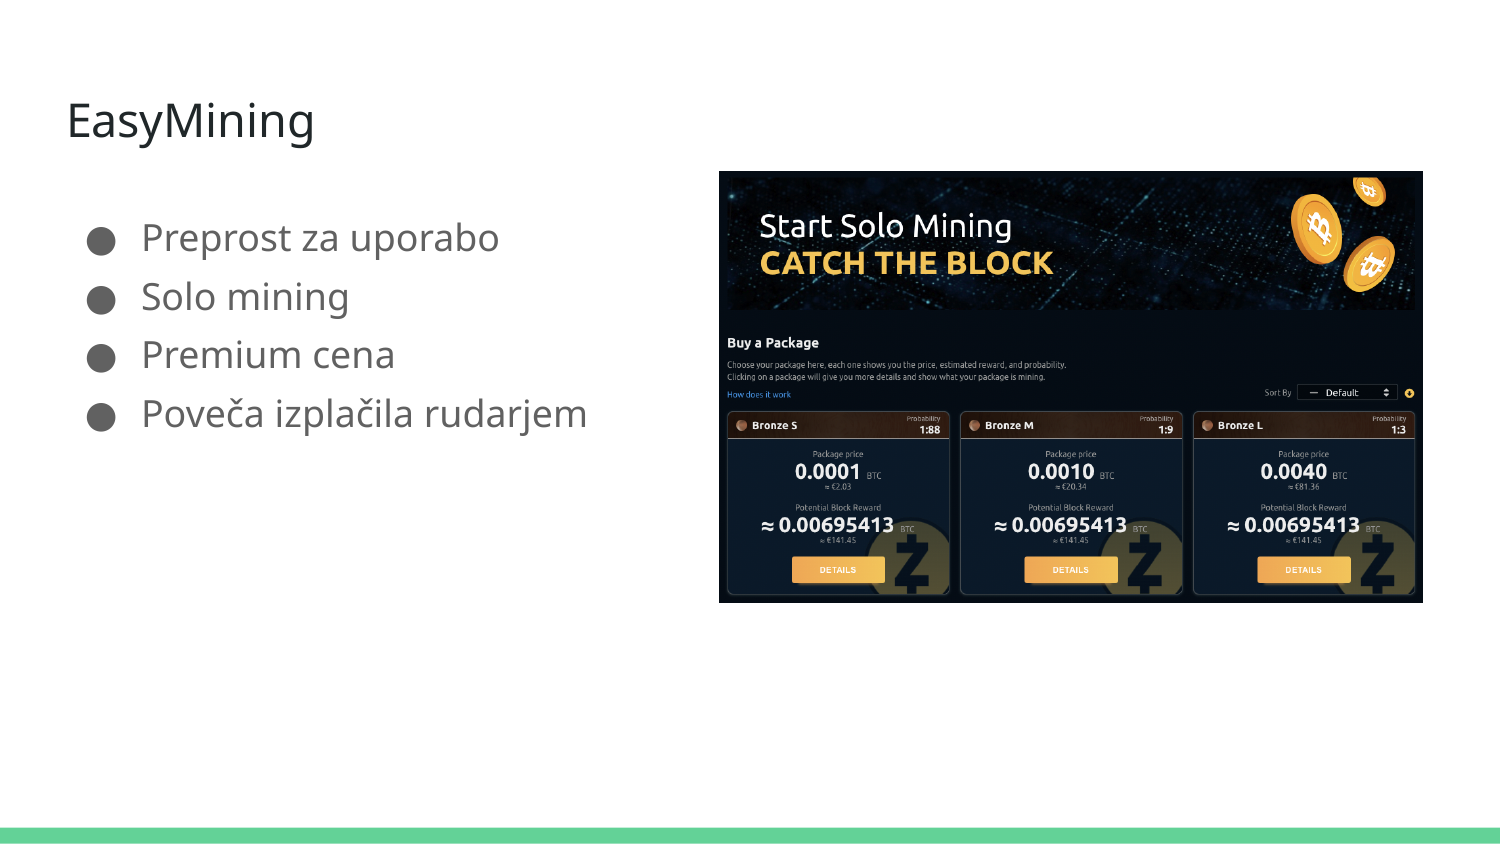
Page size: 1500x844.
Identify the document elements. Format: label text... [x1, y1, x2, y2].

list Preprost za uporabo Solo mining Premium cena Poveča izplačila rudarjem [51, 189, 1449, 750]
title EasyMining [51, 72, 1449, 167]
picture [719, 171, 1423, 604]
